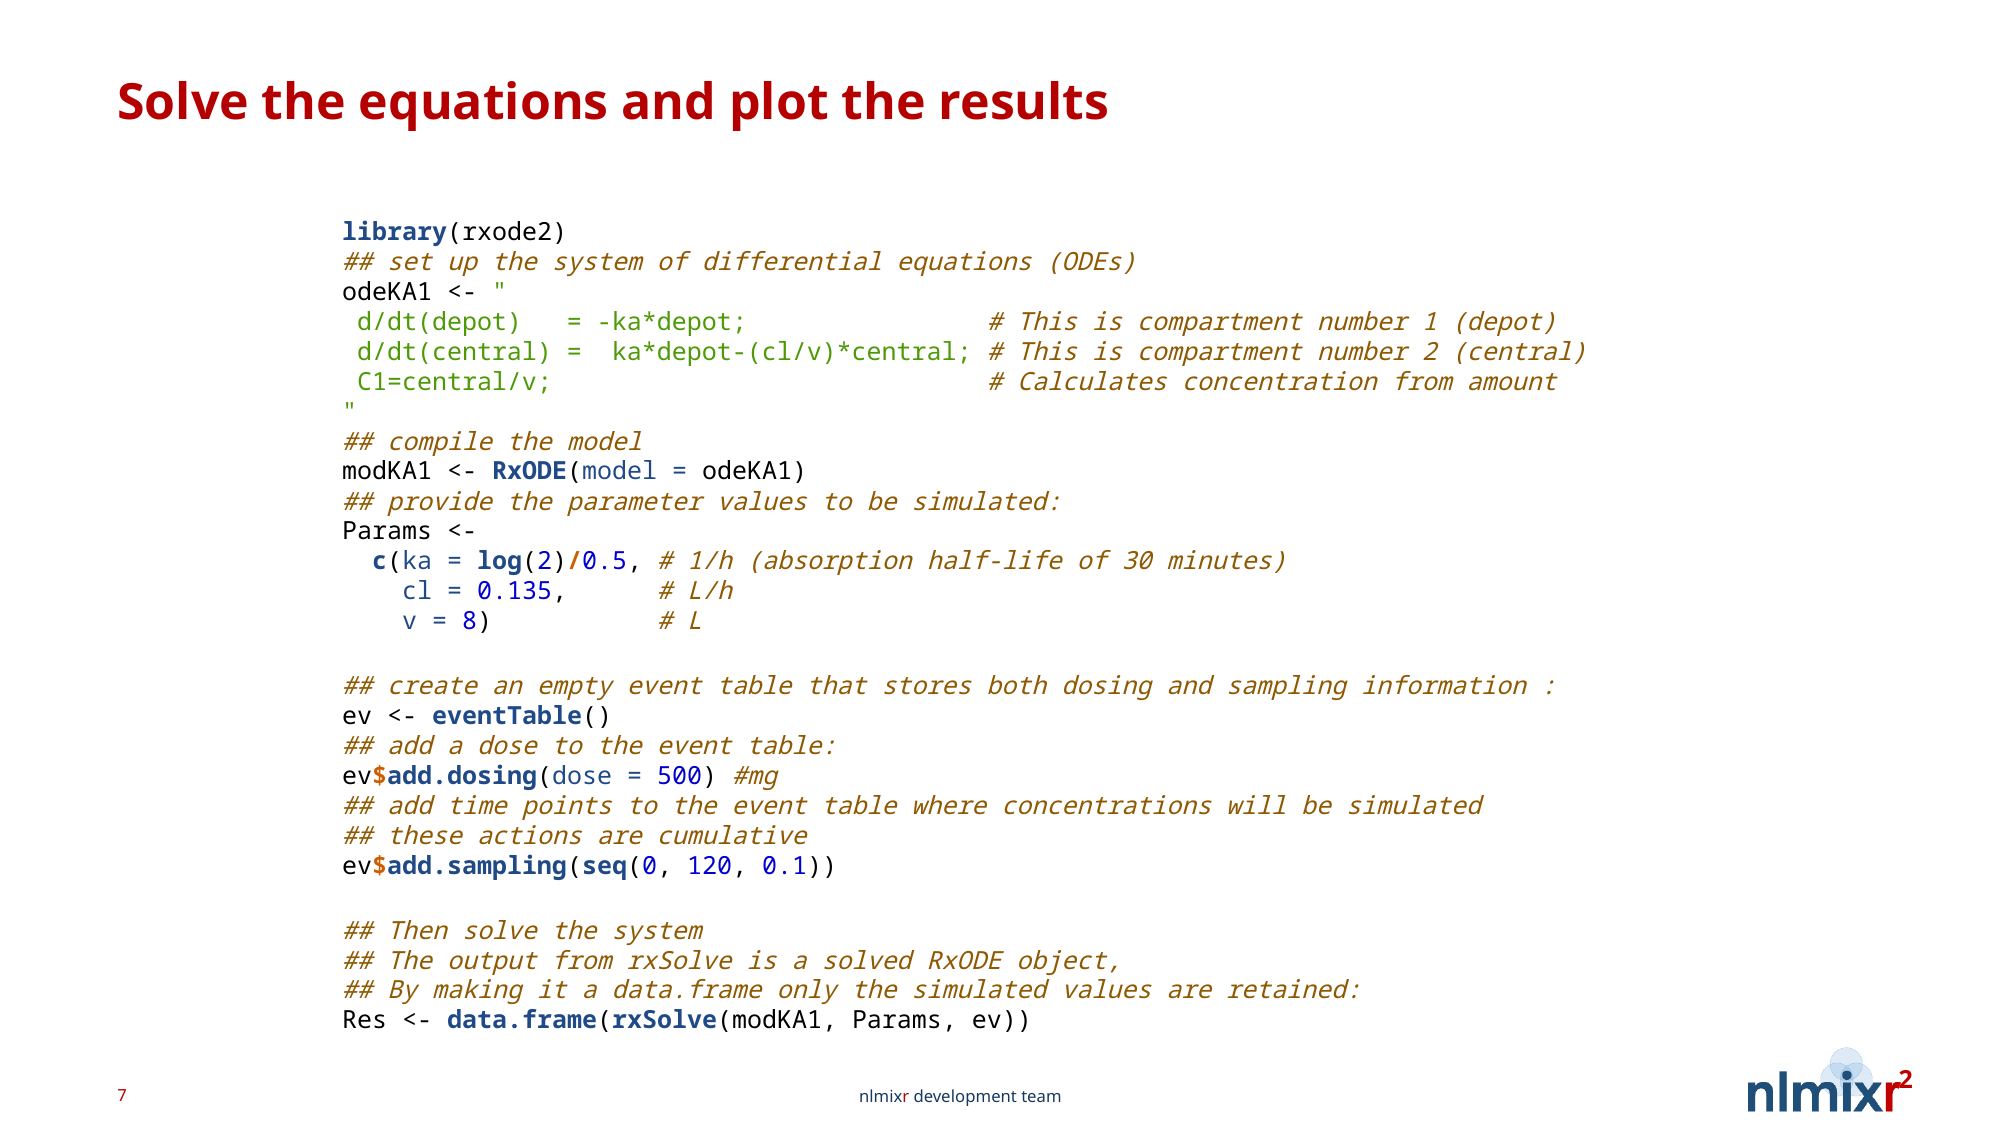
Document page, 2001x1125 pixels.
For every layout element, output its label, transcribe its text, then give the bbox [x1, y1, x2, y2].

slide_number 7 [102, 1076, 276, 1115]
text_box library(rxode2) ## set up the system of differential equations (ODEs) odeKA1 <- " d/dt(depot) = -ka*depot; # This is compartment number 1 (depot) d/dt(central) = ka*depot-(cl/v)*central; # This is compartment number 2 (central) C1=central/v; # Calculates concentration from amount " ## compile the model modKA1 <- RxODE(model = odeKA1) ## provide the parameter values to be simulated: Params <- c(ka = log(2)/0.5, # 1/h (absorption half-life of 30 minutes) cl = 0.135, # L/h v = 8) # L ## create an empty event table that stores both dosing and sampling information : ev <- eventTable() ## add a dose to the event table: ev$add.dosing(dose = 500) #mg ## add time points to the event table where concentrations will be simulated ## these actions are cumulative ev$add.sampling(seq(0, 120, 0.1)) ## Then solve the system ## The output from rxSolve is a solved RxODE object, ## By making it a data.frame only the simulated values are retained: Res <- data.frame(rxSolve(modKA1, Params, ev)) [327, 208, 1698, 1042]
footer nlmixr development team [354, 1076, 1567, 1115]
title Solve the equations and plot the results [102, 18, 1898, 181]
picture [1738, 1036, 1910, 1123]
